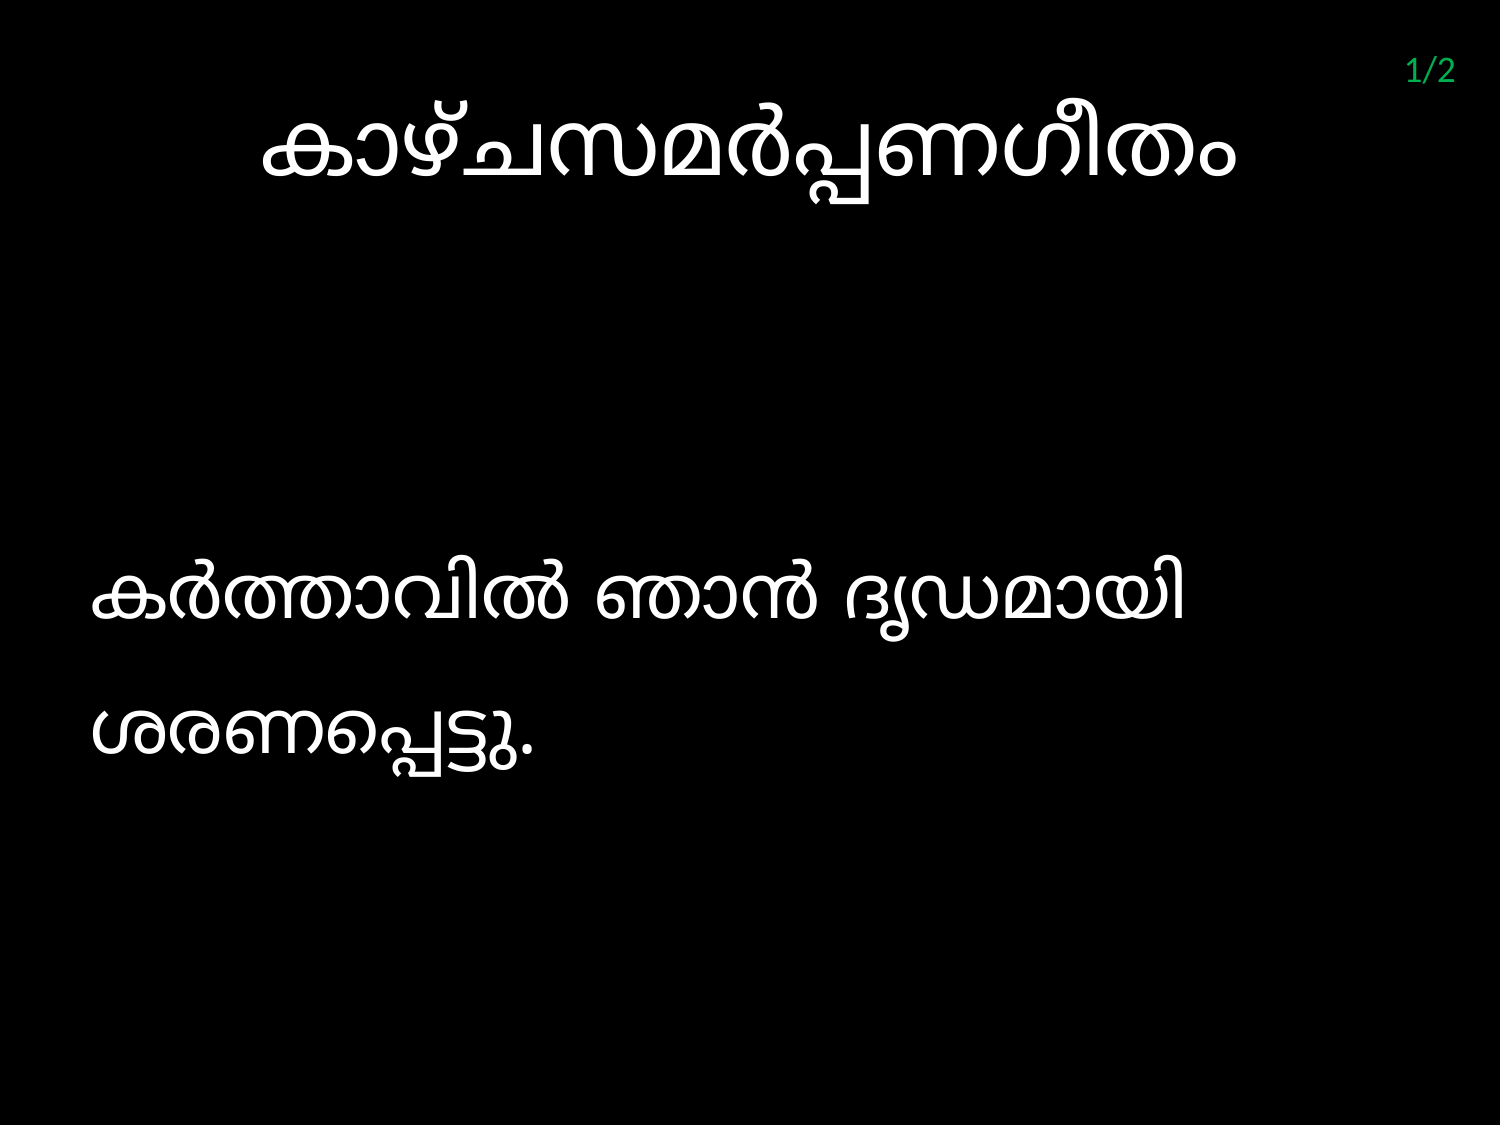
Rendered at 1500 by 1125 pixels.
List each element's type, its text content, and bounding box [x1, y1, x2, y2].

list കര്‍ത്താവില്‍ ഞാന്‍ ദൃഡമായി ശരണപ്പെട്ടു. [75, 262, 1425, 1005]
title കാഴ്ചസമര്‍പ്പണഗീതം [75, 45, 1425, 233]
text_box 1/2 [1388, 37, 1471, 98]
